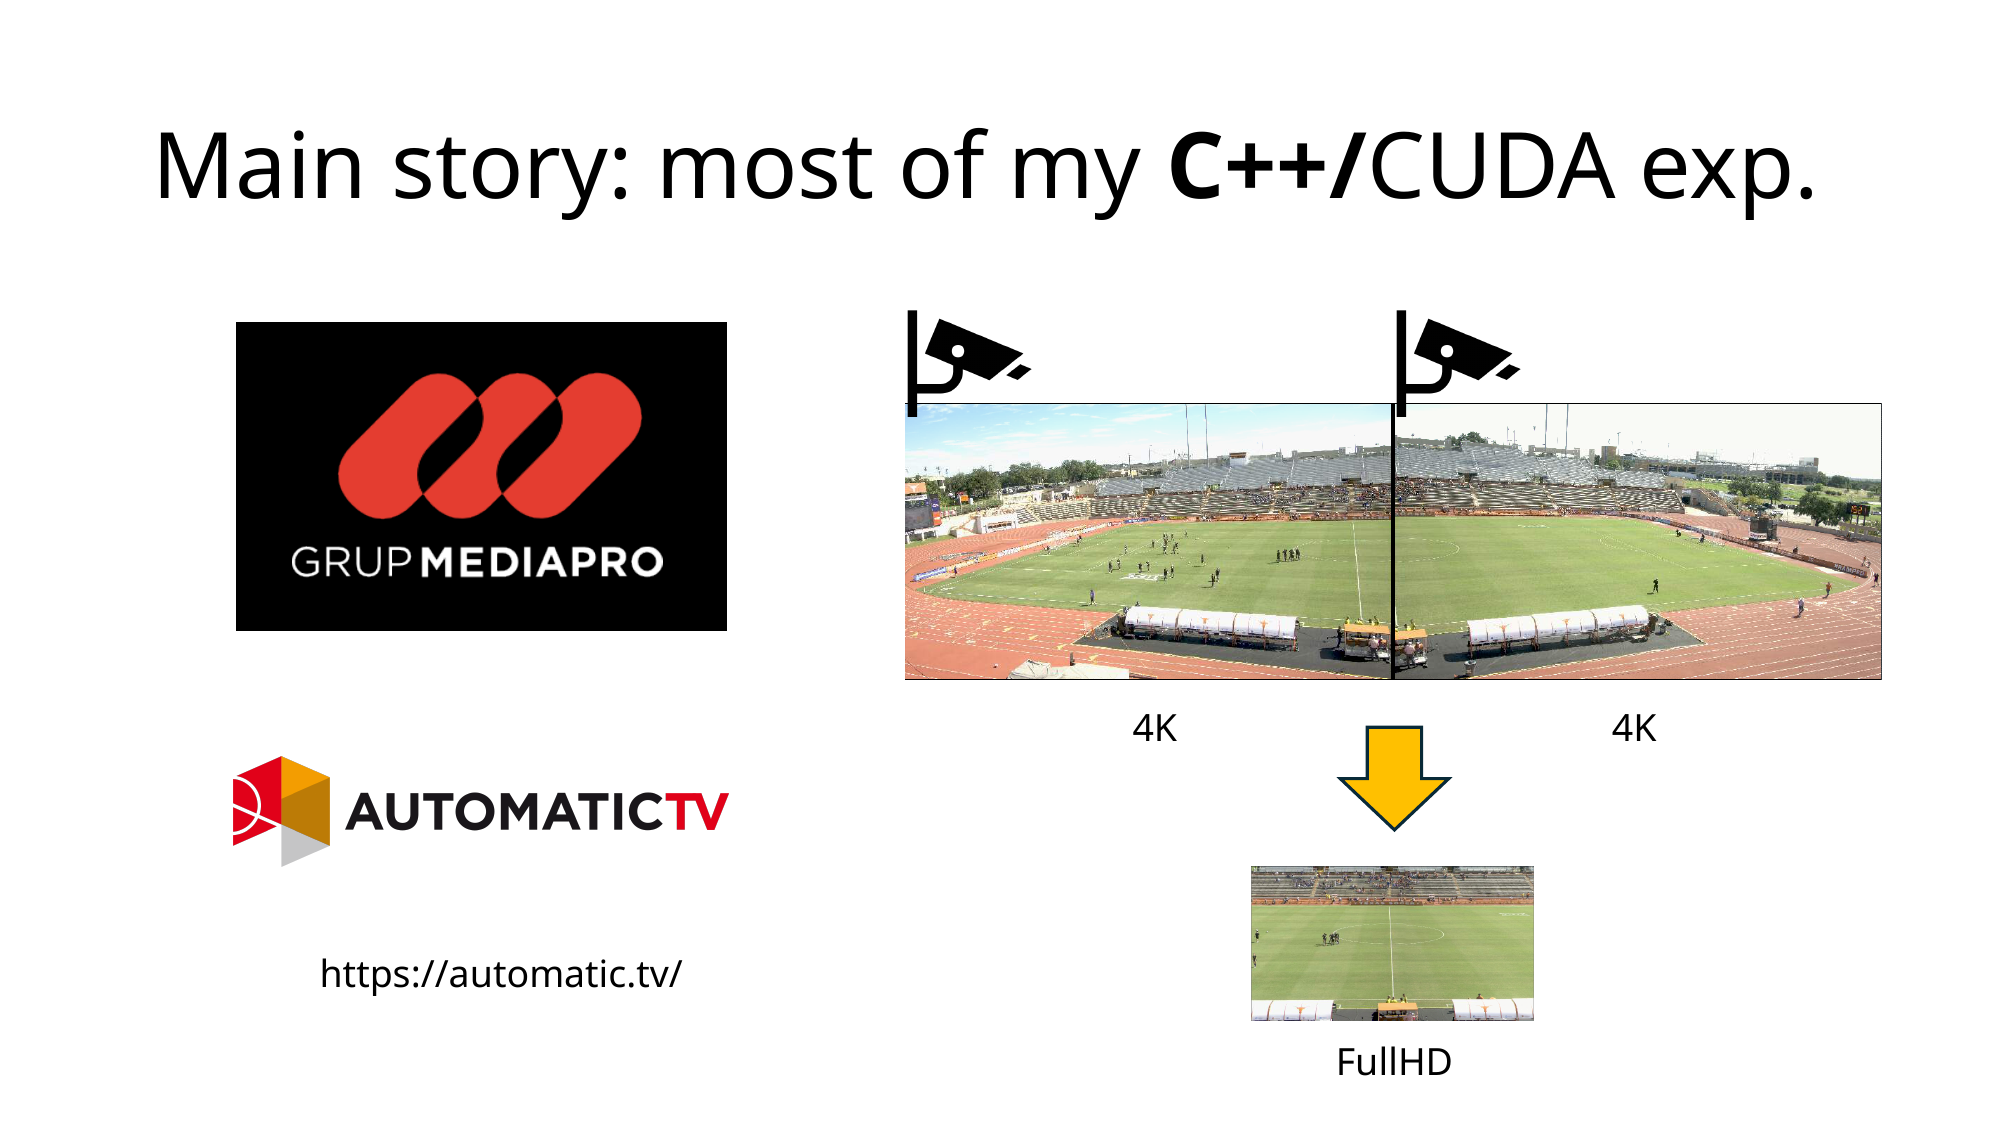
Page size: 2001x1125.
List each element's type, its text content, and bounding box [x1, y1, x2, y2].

picture [291, 356, 663, 593]
text_box 4K [1589, 696, 1680, 757]
text_box [236, 322, 727, 631]
title Main story: most of my C++/CUDA exp. [137, 59, 1863, 278]
text_box https://automatic.tv/ [164, 942, 838, 1003]
picture [893, 288, 1882, 681]
text_box FullHD [1307, 1030, 1482, 1091]
picture [232, 755, 731, 868]
picture [1251, 866, 1535, 1021]
text_box 4K [1110, 696, 1200, 757]
text_box [1336, 725, 1453, 833]
